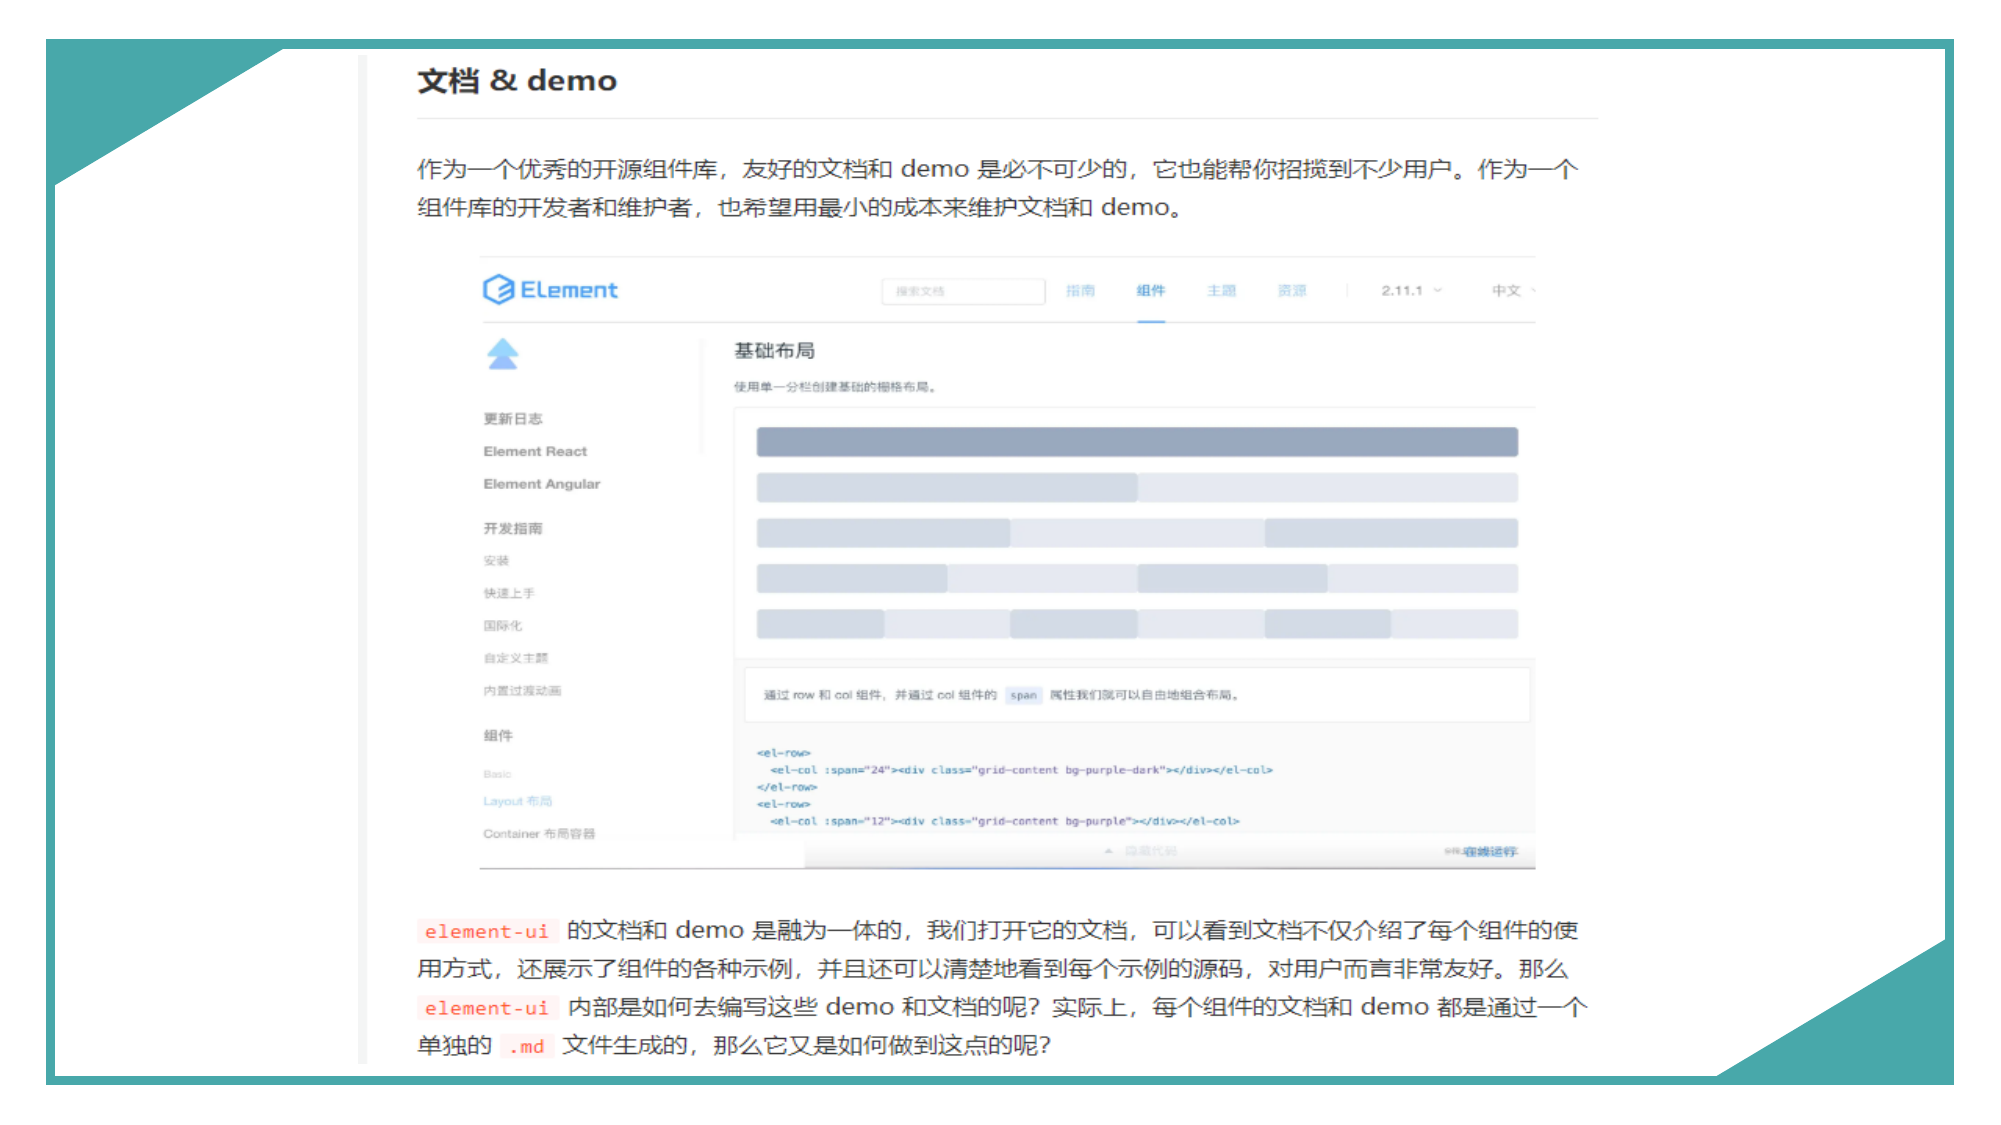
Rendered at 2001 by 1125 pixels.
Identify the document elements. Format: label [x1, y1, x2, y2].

text_box [50, 43, 1950, 1082]
text_box [49, 43, 295, 190]
picture [358, 55, 1647, 1064]
text_box [1705, 935, 1951, 1082]
